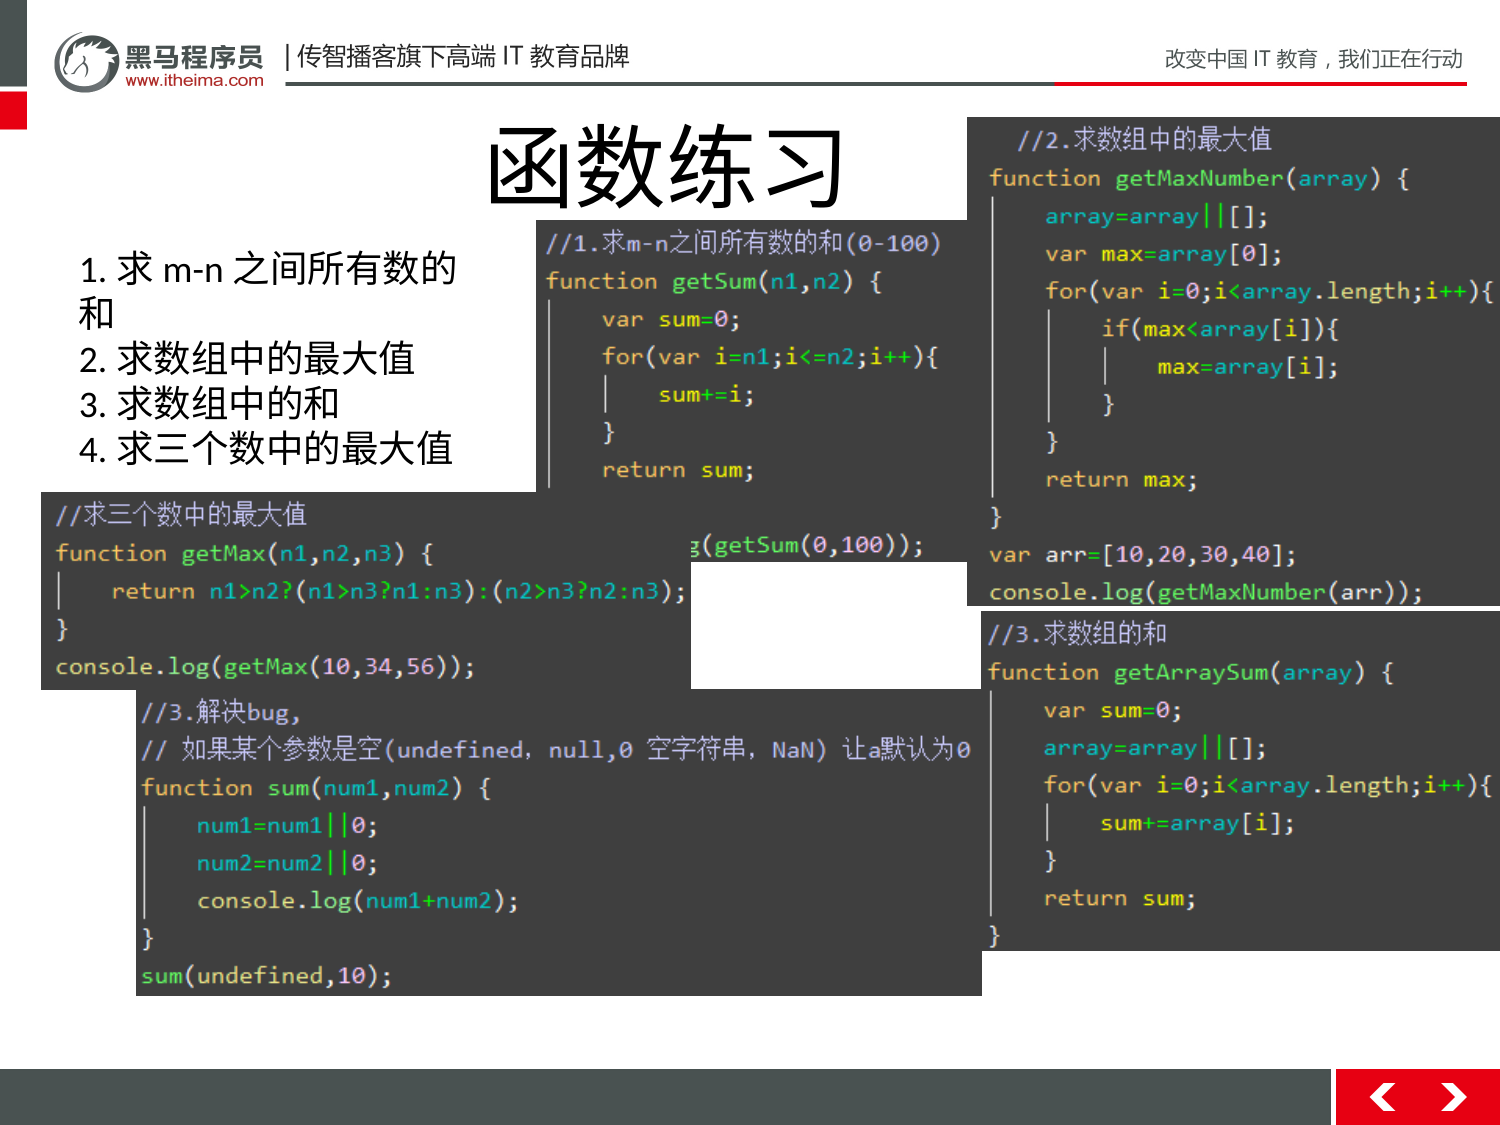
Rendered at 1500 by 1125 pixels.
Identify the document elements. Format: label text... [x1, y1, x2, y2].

title 函数练习 [0, 102, 1334, 238]
text_box 1.求m-n之间所有数的和 2.求数组中的最大值 3.求数组中的和 4.求三个数中的最大值 [63, 237, 507, 478]
picture [0, 0, 1500, 1125]
